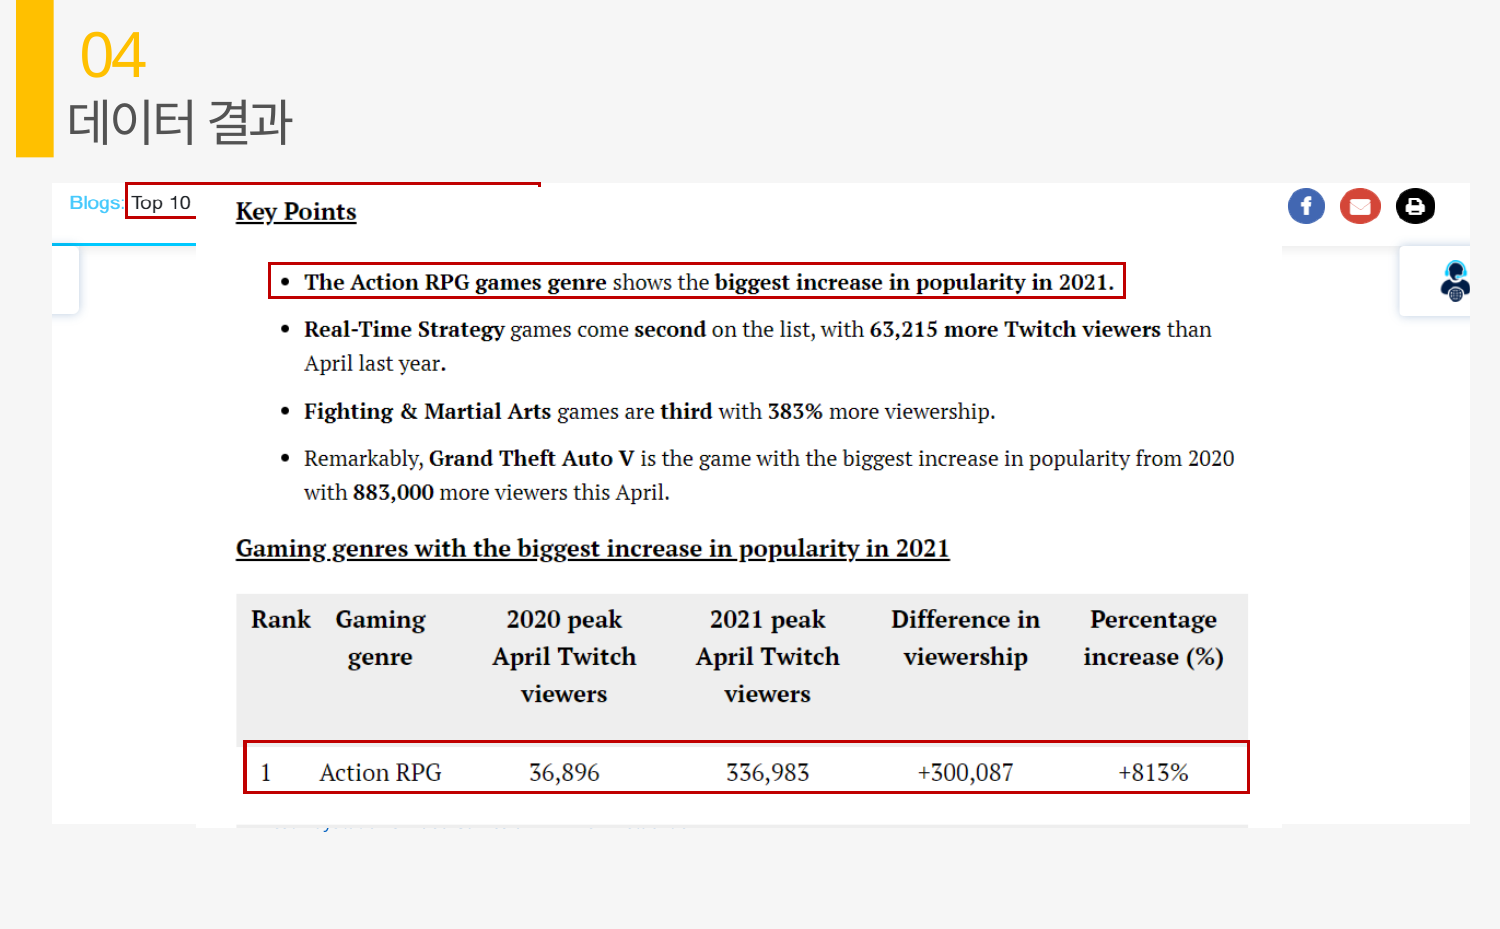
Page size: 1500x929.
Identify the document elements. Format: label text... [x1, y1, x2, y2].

text_box [15, 0, 55, 158]
text_box 데이터 결과 [51, 83, 310, 159]
picture [52, 183, 1470, 828]
text_box Best PlayStation 3 Video Games of All Time - Metacritic [138, 824, 703, 843]
text_box 04 [64, 7, 163, 98]
